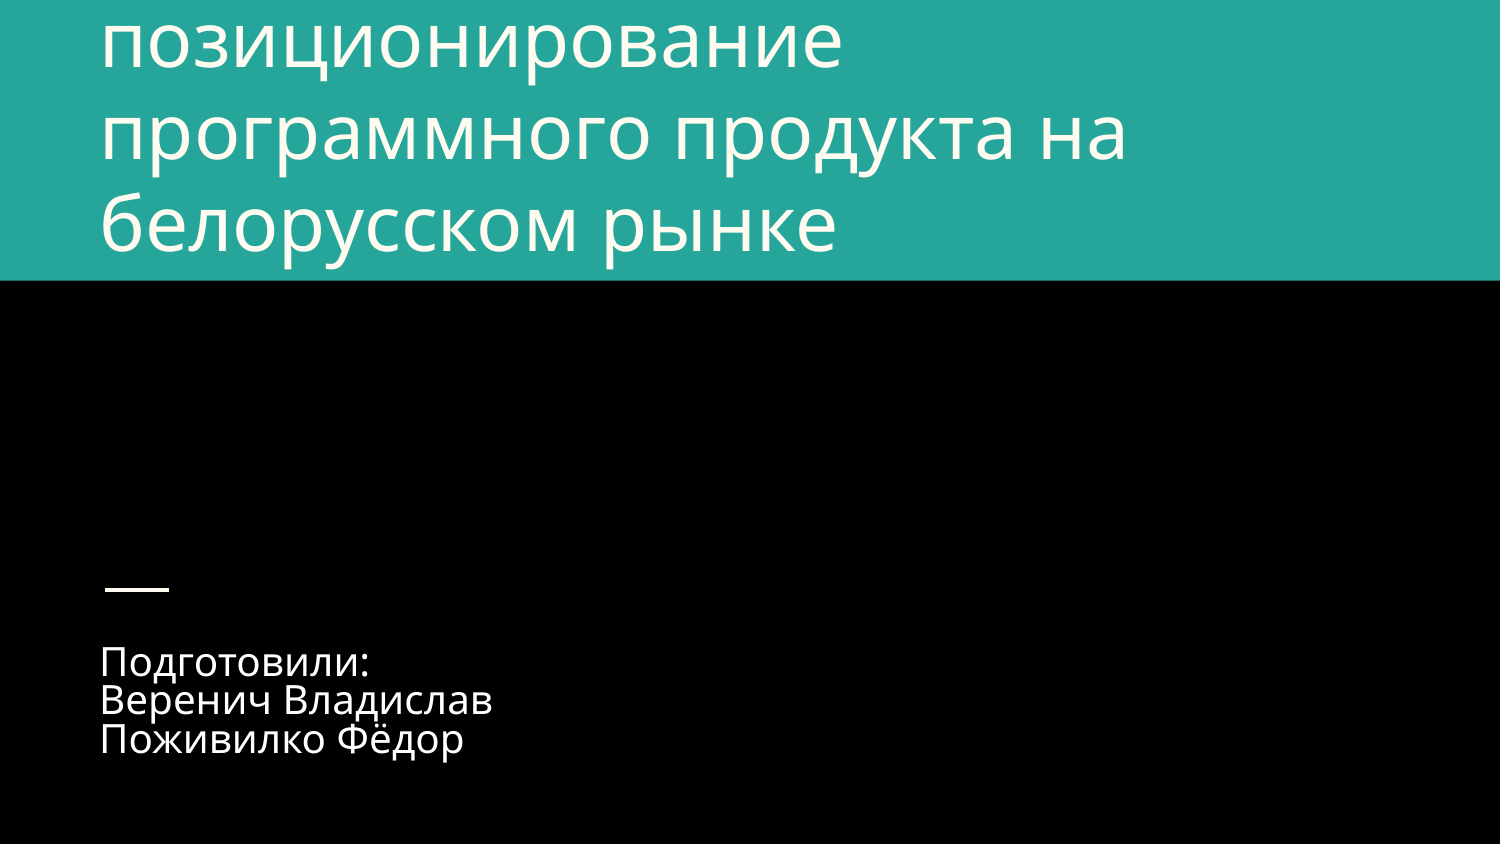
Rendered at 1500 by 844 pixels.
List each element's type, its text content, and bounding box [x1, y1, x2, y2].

subtitle Подготовили: Веренич Владислав Поживилко Фёдор [84, 630, 1416, 760]
title Сегментация рынка и позиционирование программного продукта на белорусском рынке [84, 32, 1416, 282]
